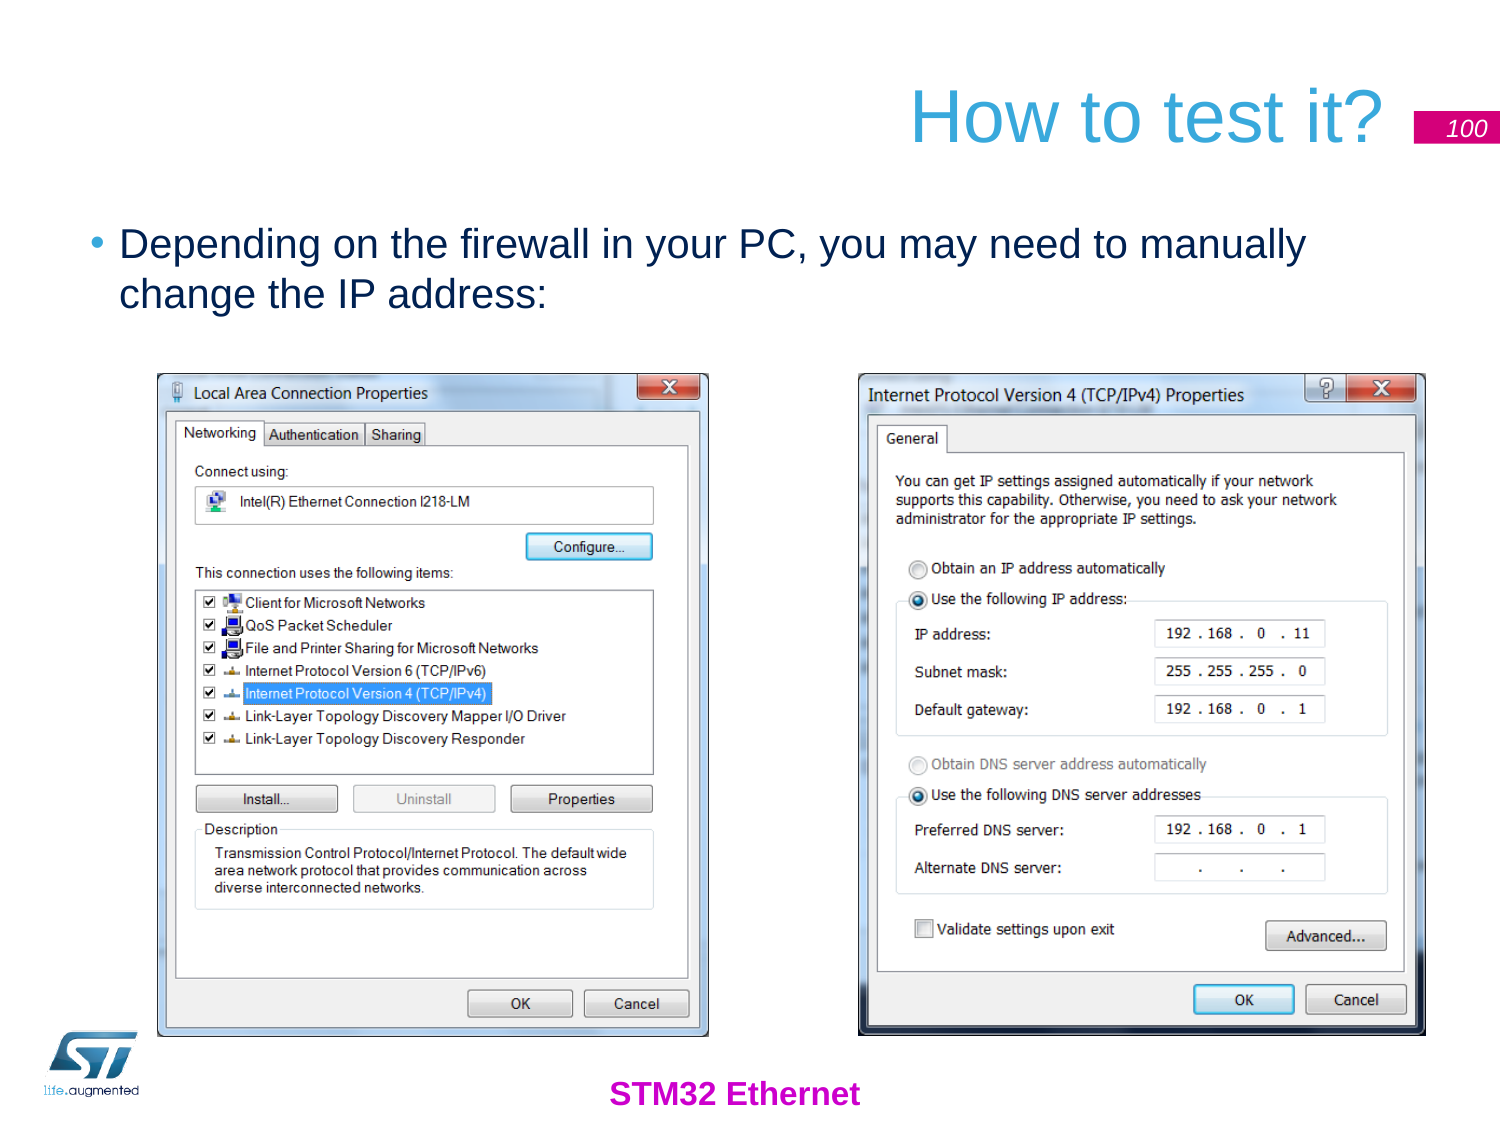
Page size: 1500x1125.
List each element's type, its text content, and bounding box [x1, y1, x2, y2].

title How to test it? [75, 19, 1400, 207]
list Depending on the firewall in your PC, you may need to manually change the IP address: [75, 209, 1425, 326]
slide_number 100 [1413, 111, 1500, 144]
picture [156, 373, 709, 1037]
picture [36, 1022, 147, 1103]
picture [858, 373, 1426, 1036]
